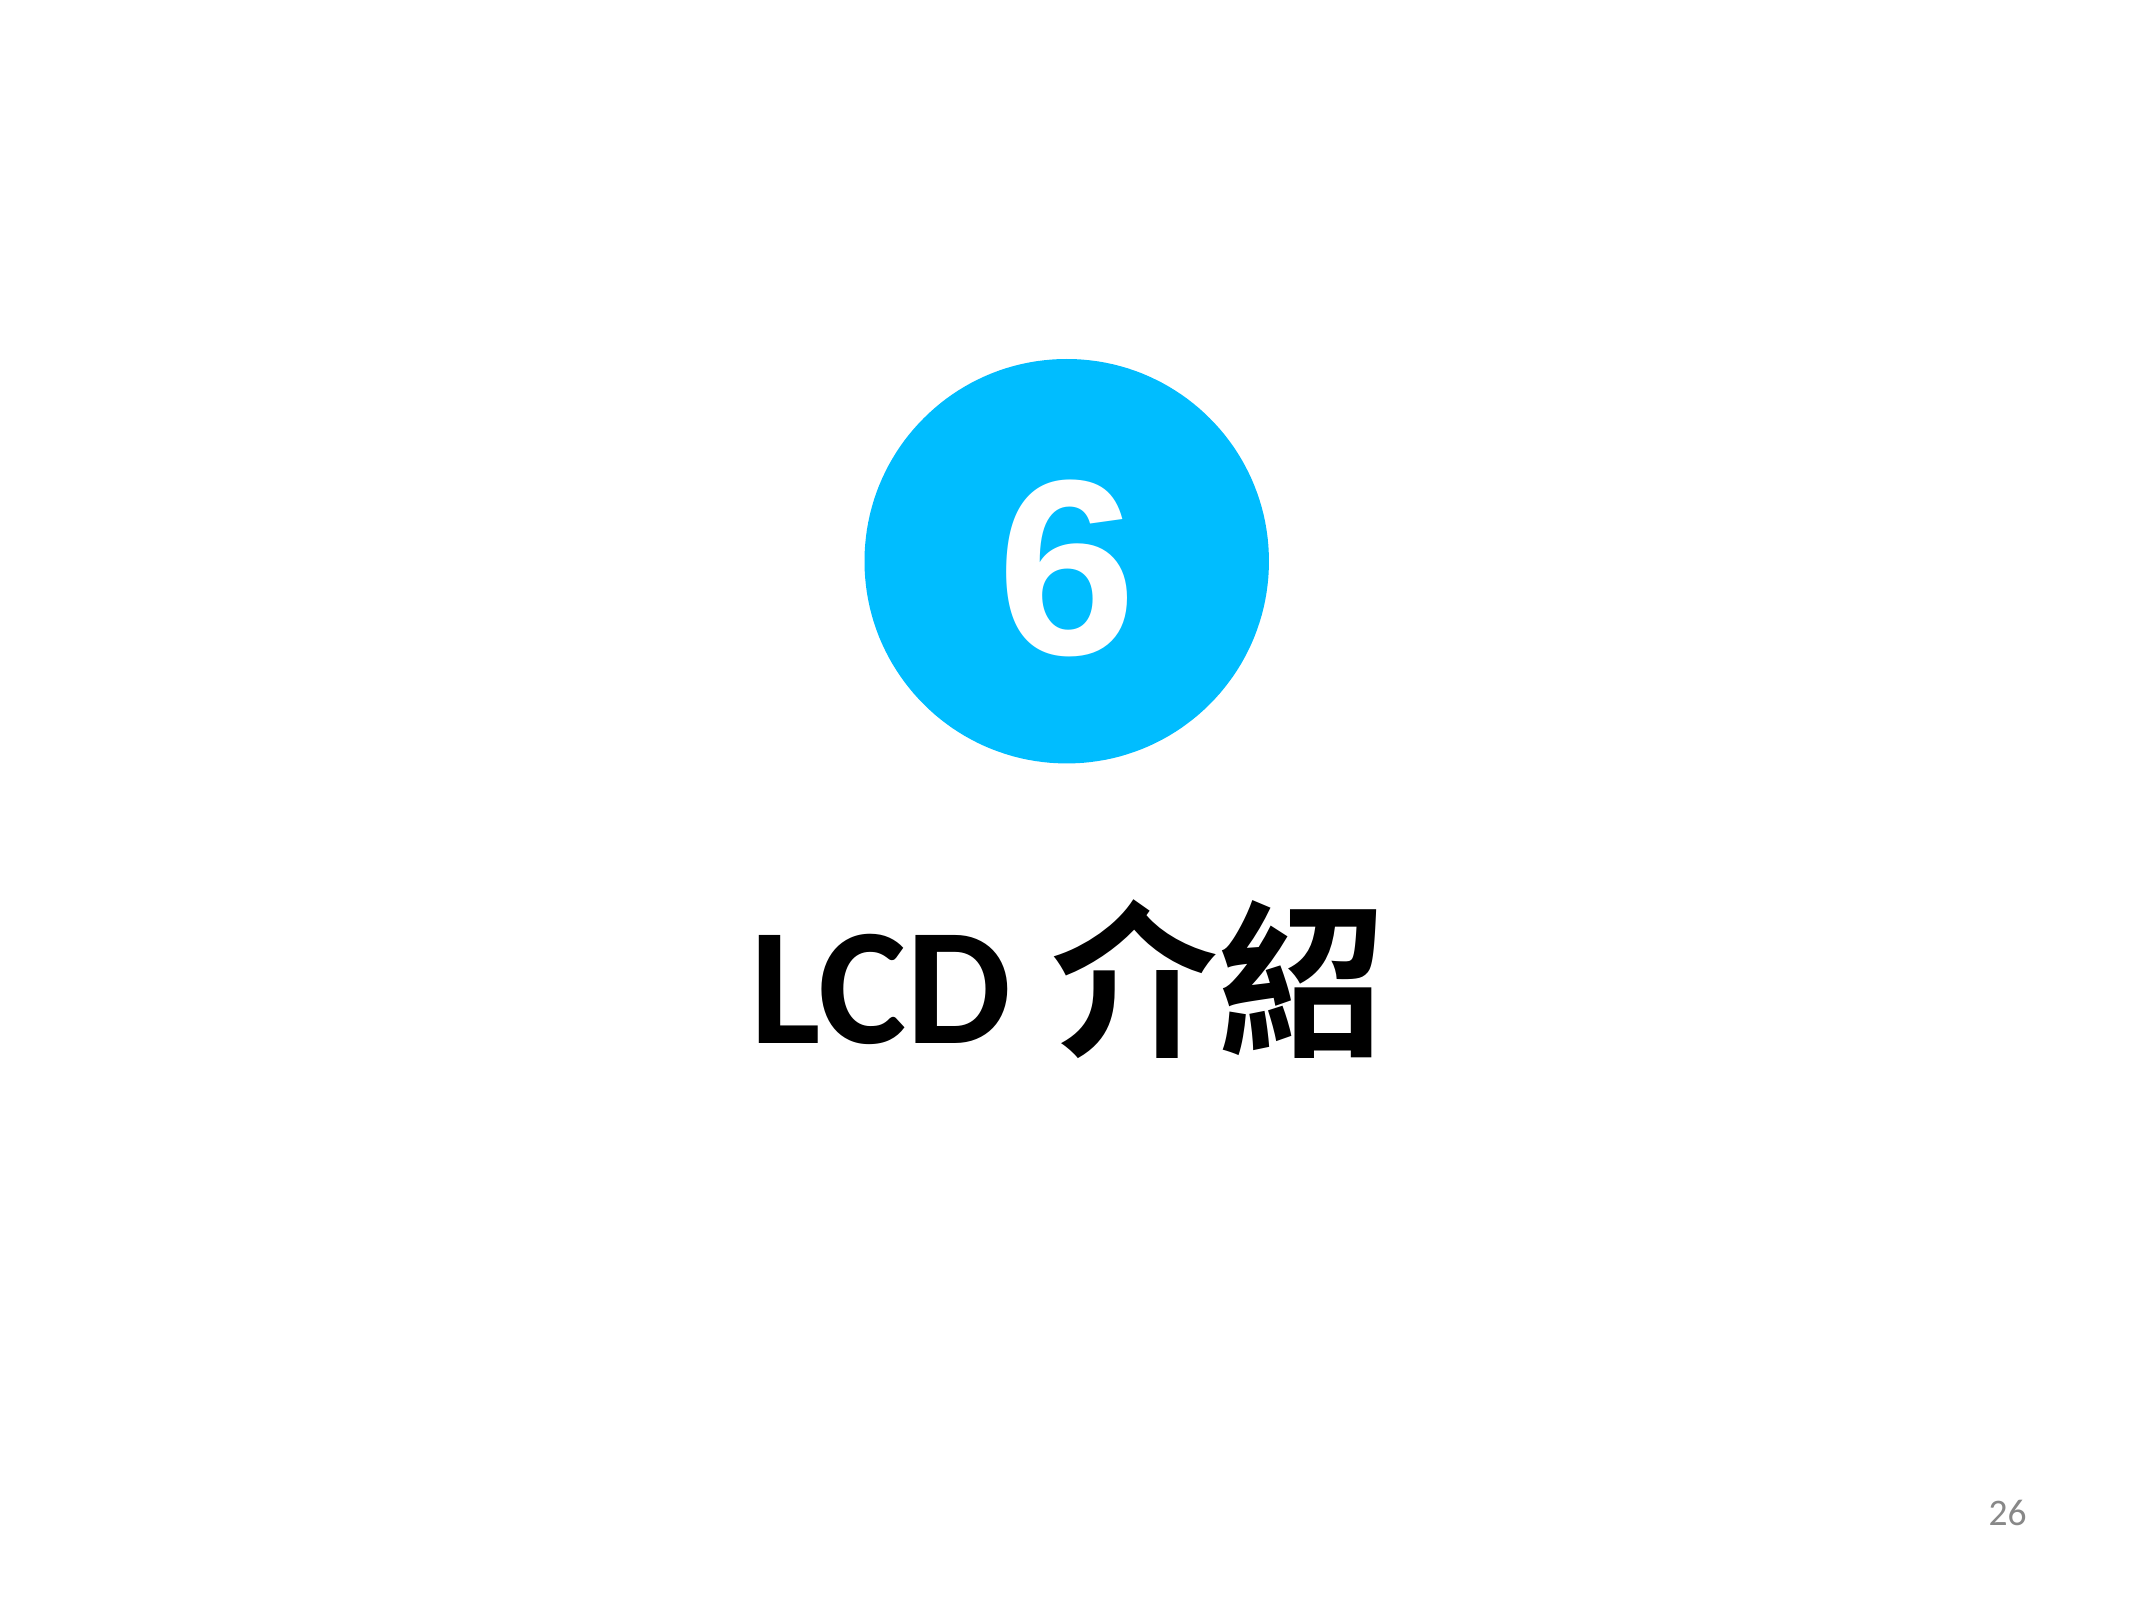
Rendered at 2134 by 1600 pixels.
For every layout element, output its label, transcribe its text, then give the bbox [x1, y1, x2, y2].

slide_number 26 [1536, 1488, 2027, 1568]
text_box [864, 358, 1269, 751]
text_box [817, 337, 1270, 874]
title 6 [995, 402, 1139, 874]
text_box LCD介紹 [591, 874, 1542, 1079]
